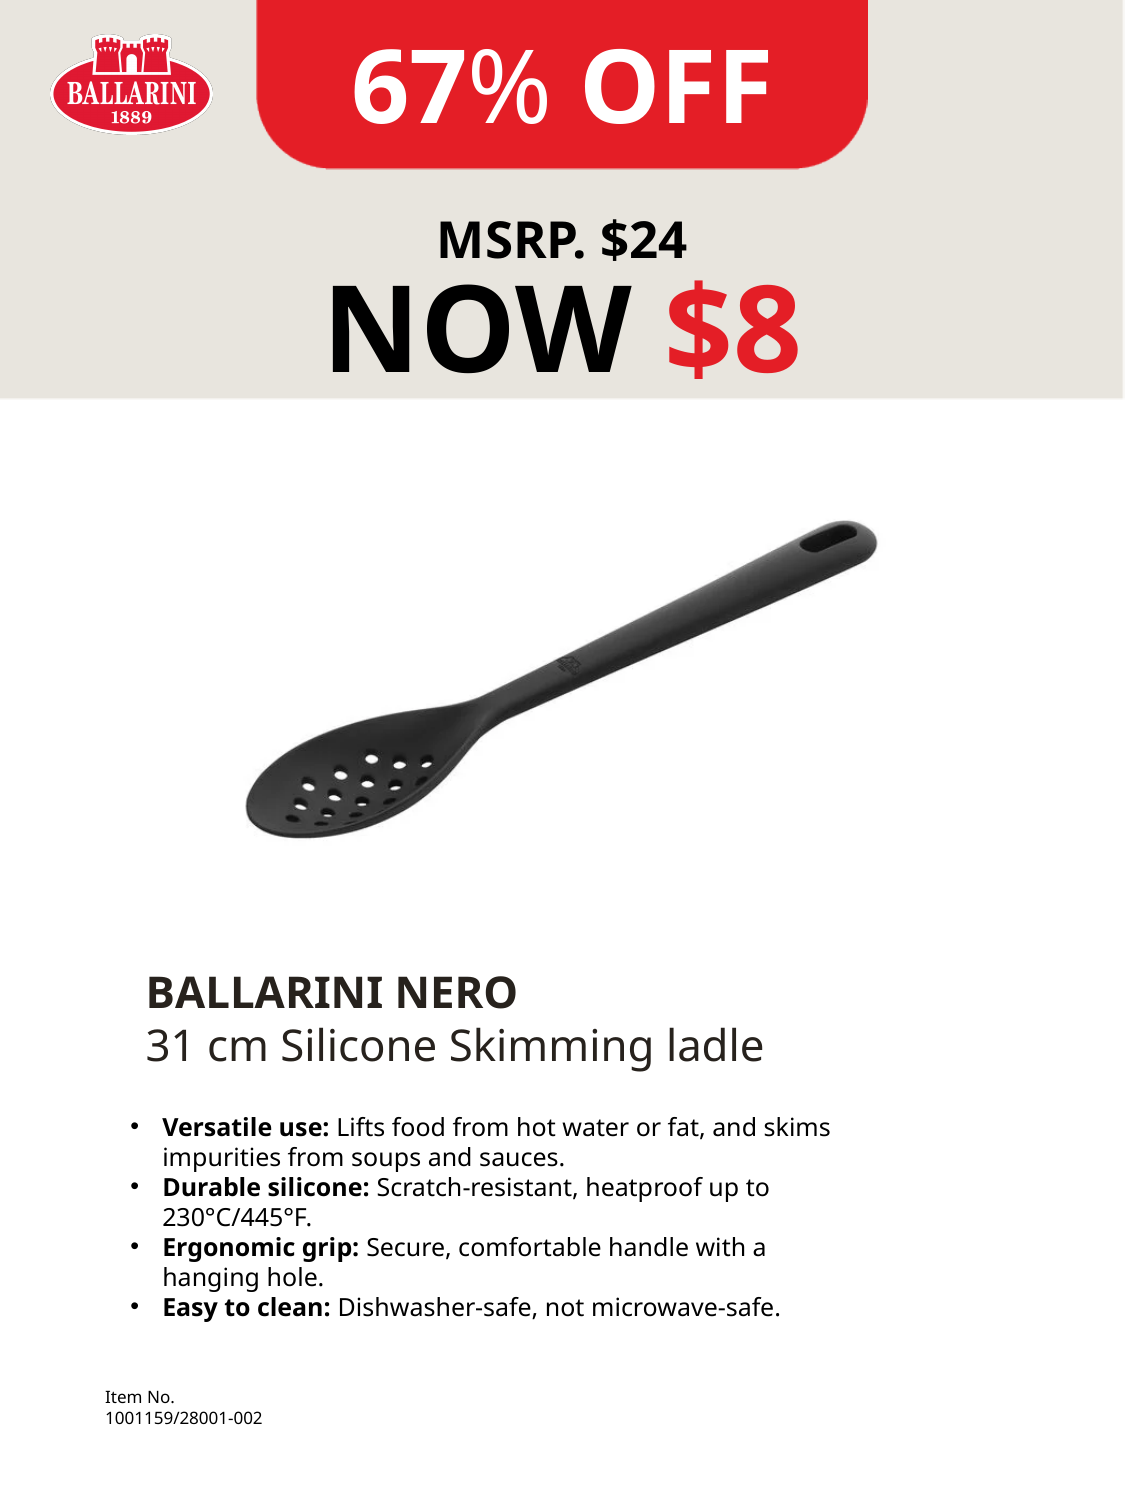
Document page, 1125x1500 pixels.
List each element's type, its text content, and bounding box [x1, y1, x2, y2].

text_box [193, 0, 932, 170]
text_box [193, 199, 932, 402]
text_box Item No. 1001159/28001-002 [90, 1379, 282, 1435]
picture [0, 0, 1125, 400]
text_box BALLARINI Nero 31 cm Silicone Skimming ladle [130, 957, 783, 1078]
picture [237, 514, 888, 867]
text_box Versatile use: Lifts food from hot water or fat, and skims impurities from soups and sauces. Durable silicone: Scratch-resistant, heatproof up to 230°C/445°F. Ergonomic grip: Secure, comfortable handle with a hanging hole. Easy to clean: Dishwasher-safe, not microwave-safe. [115, 1104, 859, 1329]
